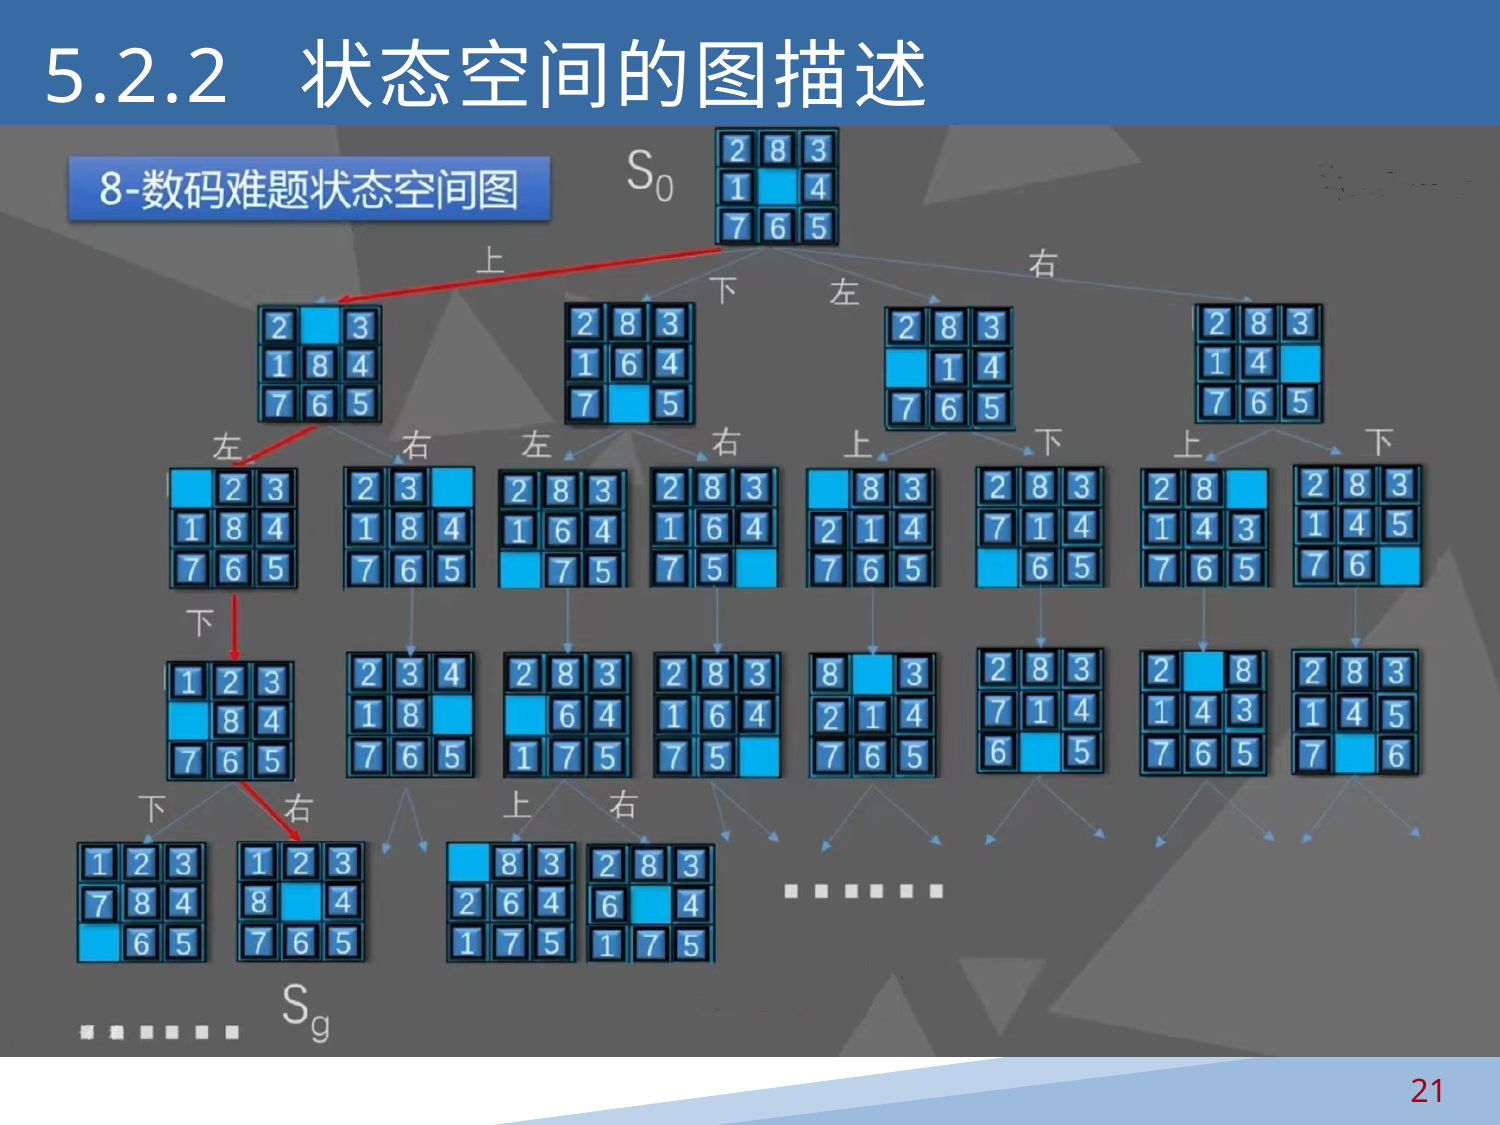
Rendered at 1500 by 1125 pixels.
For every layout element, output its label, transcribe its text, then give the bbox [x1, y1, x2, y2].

picture [0, 125, 1500, 1057]
title 5.2.2 状态空间的图描述 [0, 0, 1500, 125]
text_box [492, 1057, 1500, 1125]
